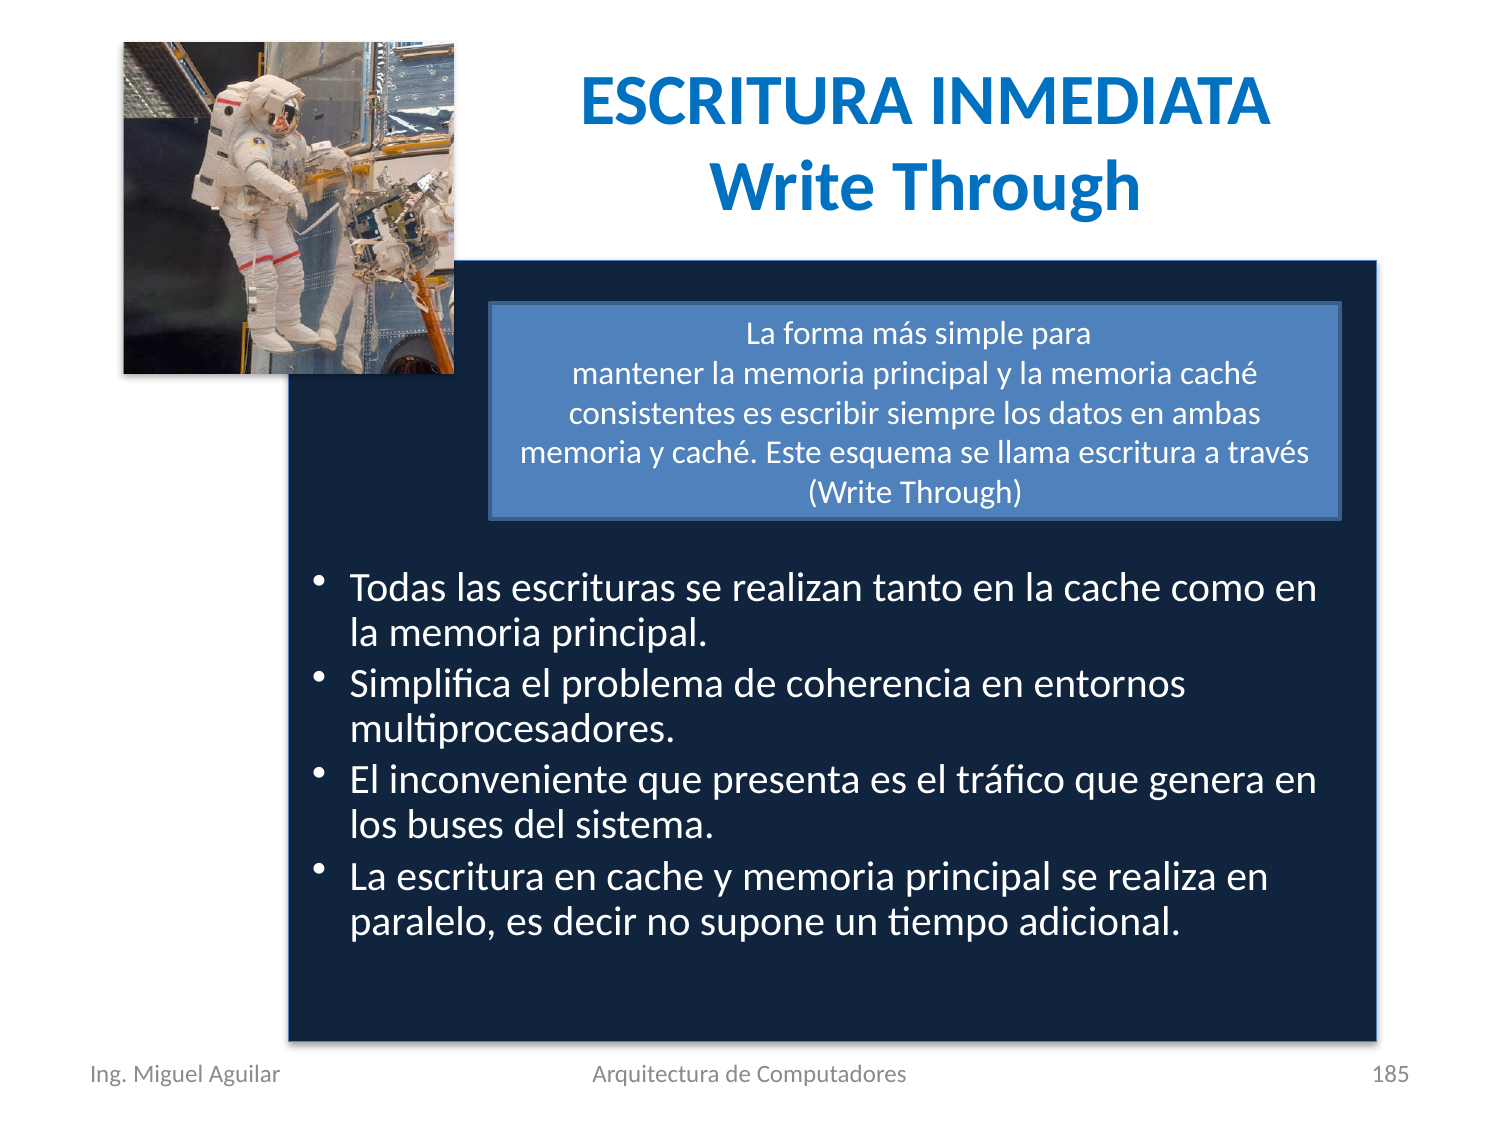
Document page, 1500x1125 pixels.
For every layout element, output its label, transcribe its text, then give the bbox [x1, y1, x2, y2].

slide_number Ing. Miguel Aguilar [75, 1042, 425, 1103]
slide_number 185 [1074, 1042, 1425, 1103]
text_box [93, 41, 1407, 1044]
footer Arquitectura de Computadores [512, 1051, 988, 1103]
